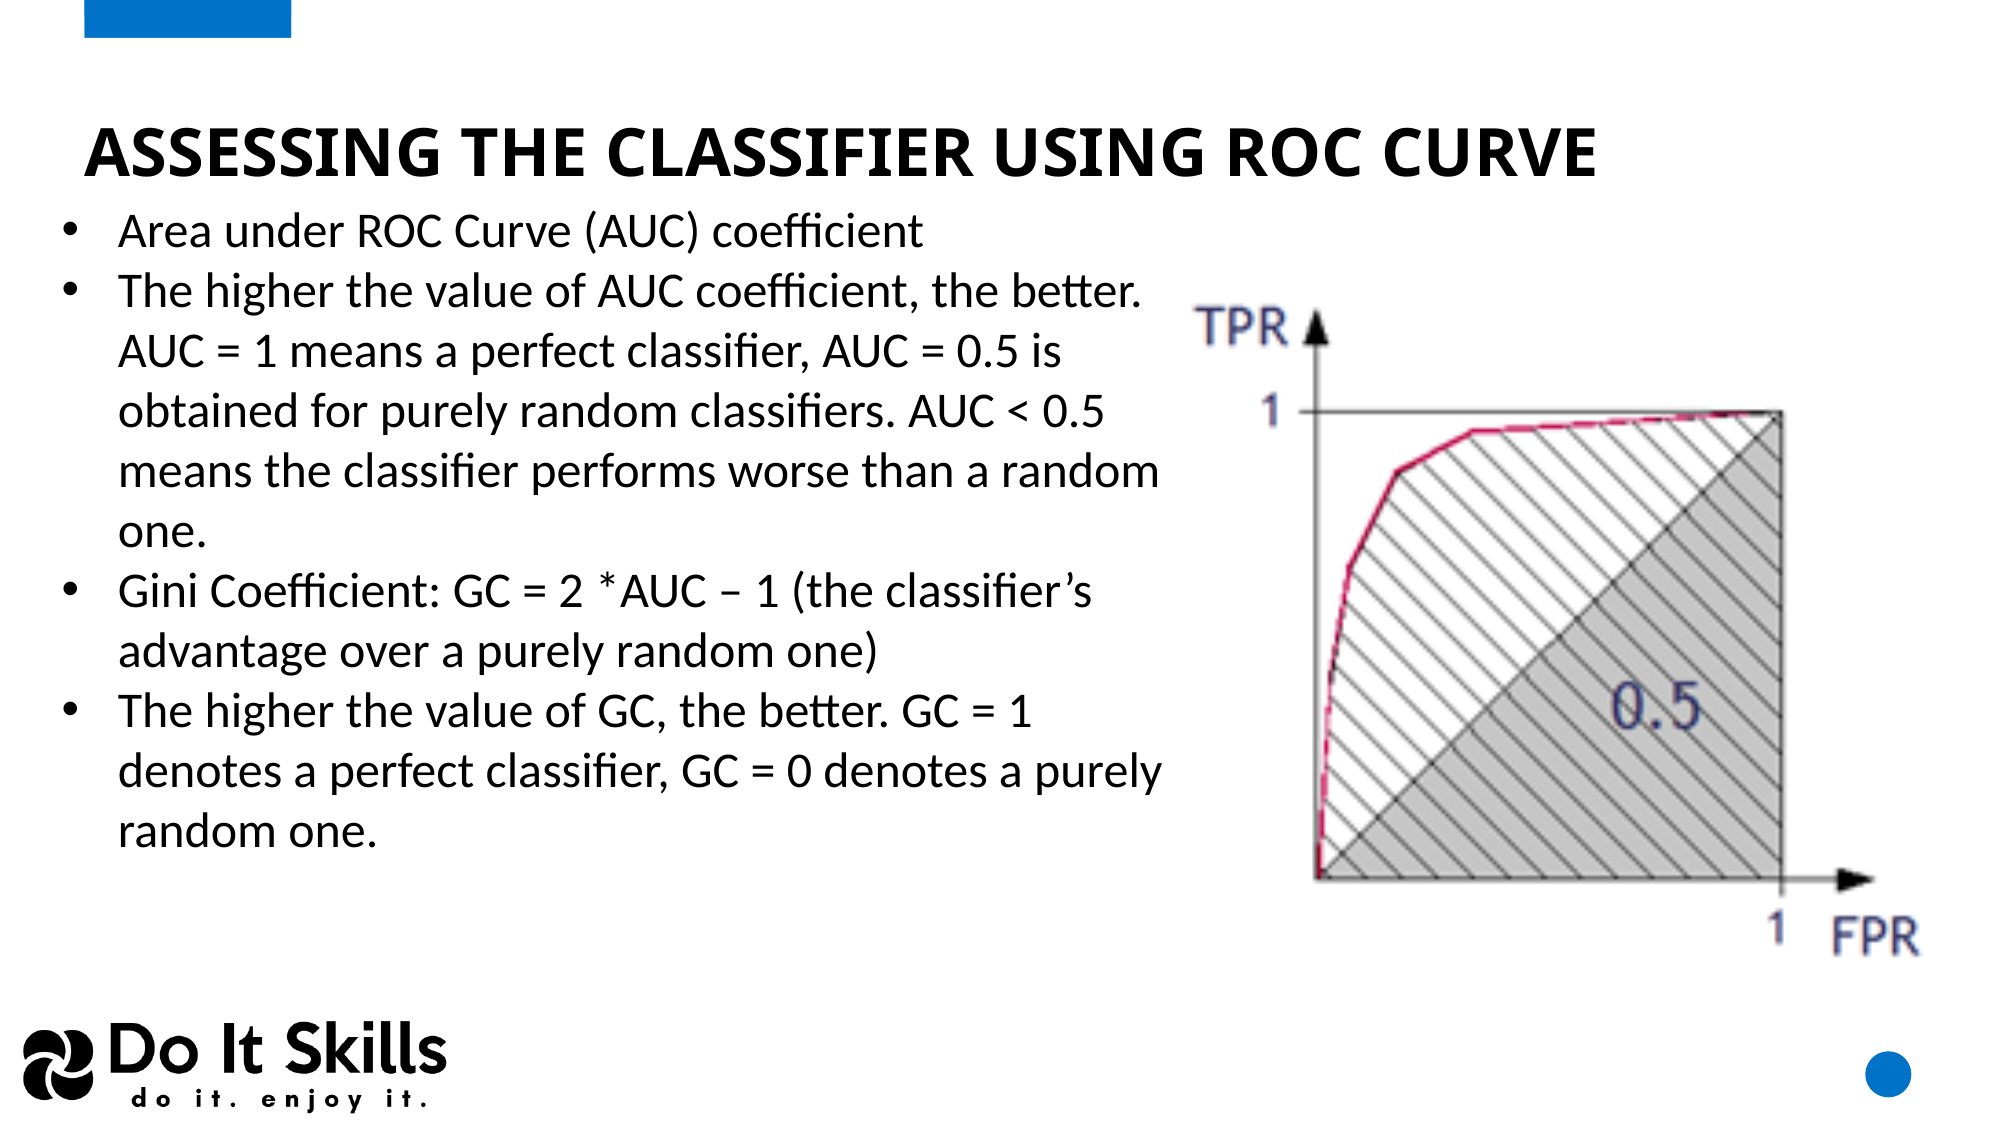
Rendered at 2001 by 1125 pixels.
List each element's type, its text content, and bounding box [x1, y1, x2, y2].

title Assessing the classifier using ROC curve [84, 40, 1914, 192]
picture [1168, 276, 1982, 1020]
picture [0, 1002, 458, 1125]
text_box Area under ROC Curve (AUC) coefficient The higher the value of AUC coefficient, the better. AUC = 1 means a perfect classifier, AUC = 0.5 is obtained for purely random classifiers. AUC < 0.5 means the classifier performs worse than a random one. Gini Coefficient: GC = 2 *AUC – 1 (the classifier’s advantage over a purely random one) The higher the value of GC, the better. GC = 1 denotes a perfect classifier, GC = 0 denotes a purely random one. [46, 190, 1188, 866]
